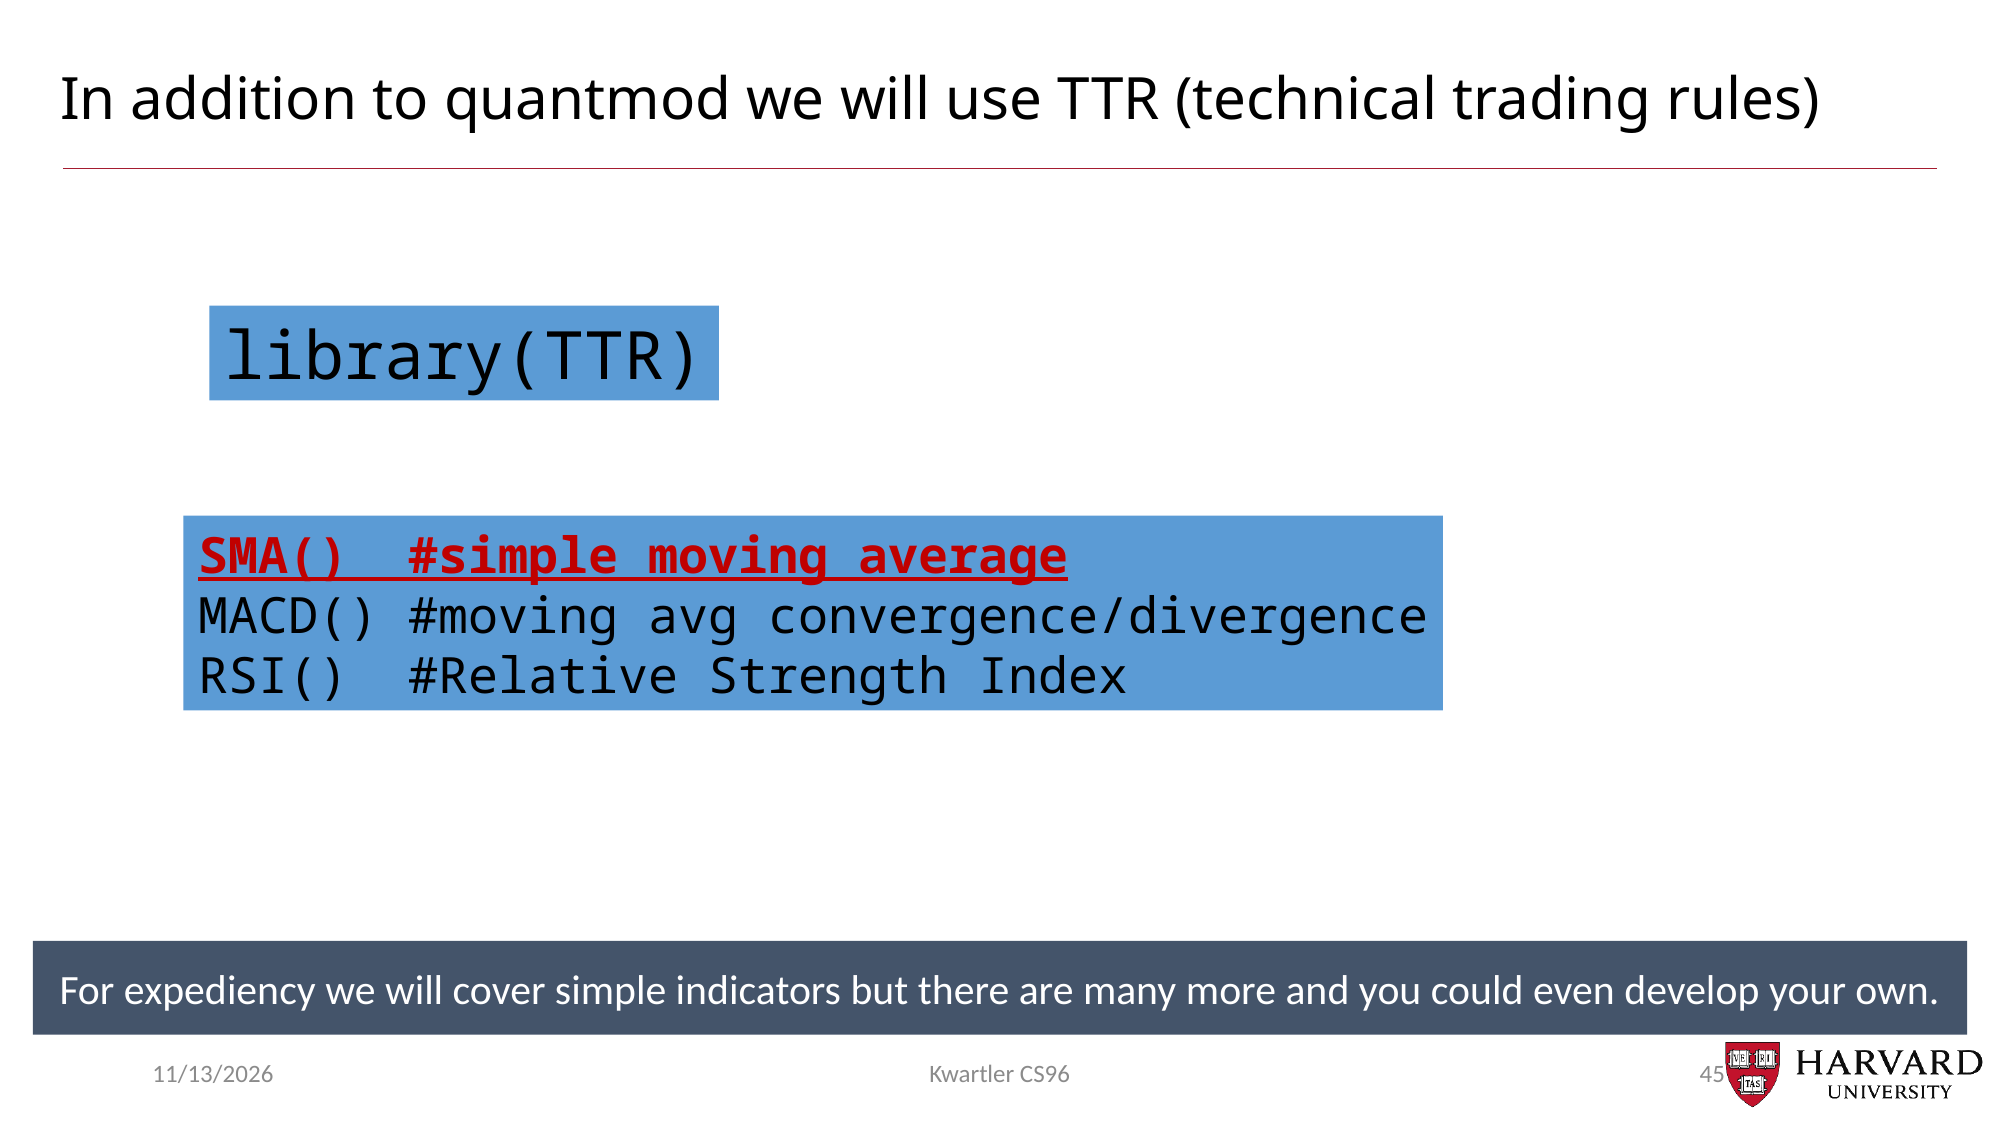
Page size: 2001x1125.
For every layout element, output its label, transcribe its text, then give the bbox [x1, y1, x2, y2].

text_box SMA() #simple moving average MACD() #moving avg convergence/divergence RSI() #Relative Strength Index [183, 515, 1443, 711]
title In addition to quantmod we will use TTR (technical trading rules) [45, 59, 1955, 142]
footer Kwartler CS96 [662, 1042, 1338, 1103]
text_box 45 [1412, 1042, 1741, 1103]
picture [1703, 1024, 2001, 1125]
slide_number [137, 1042, 588, 1103]
text_box library(TTR) [209, 305, 719, 401]
text_box For expediency we will cover simple indicators but there are many more and you could even develop your own. [32, 940, 1968, 1036]
